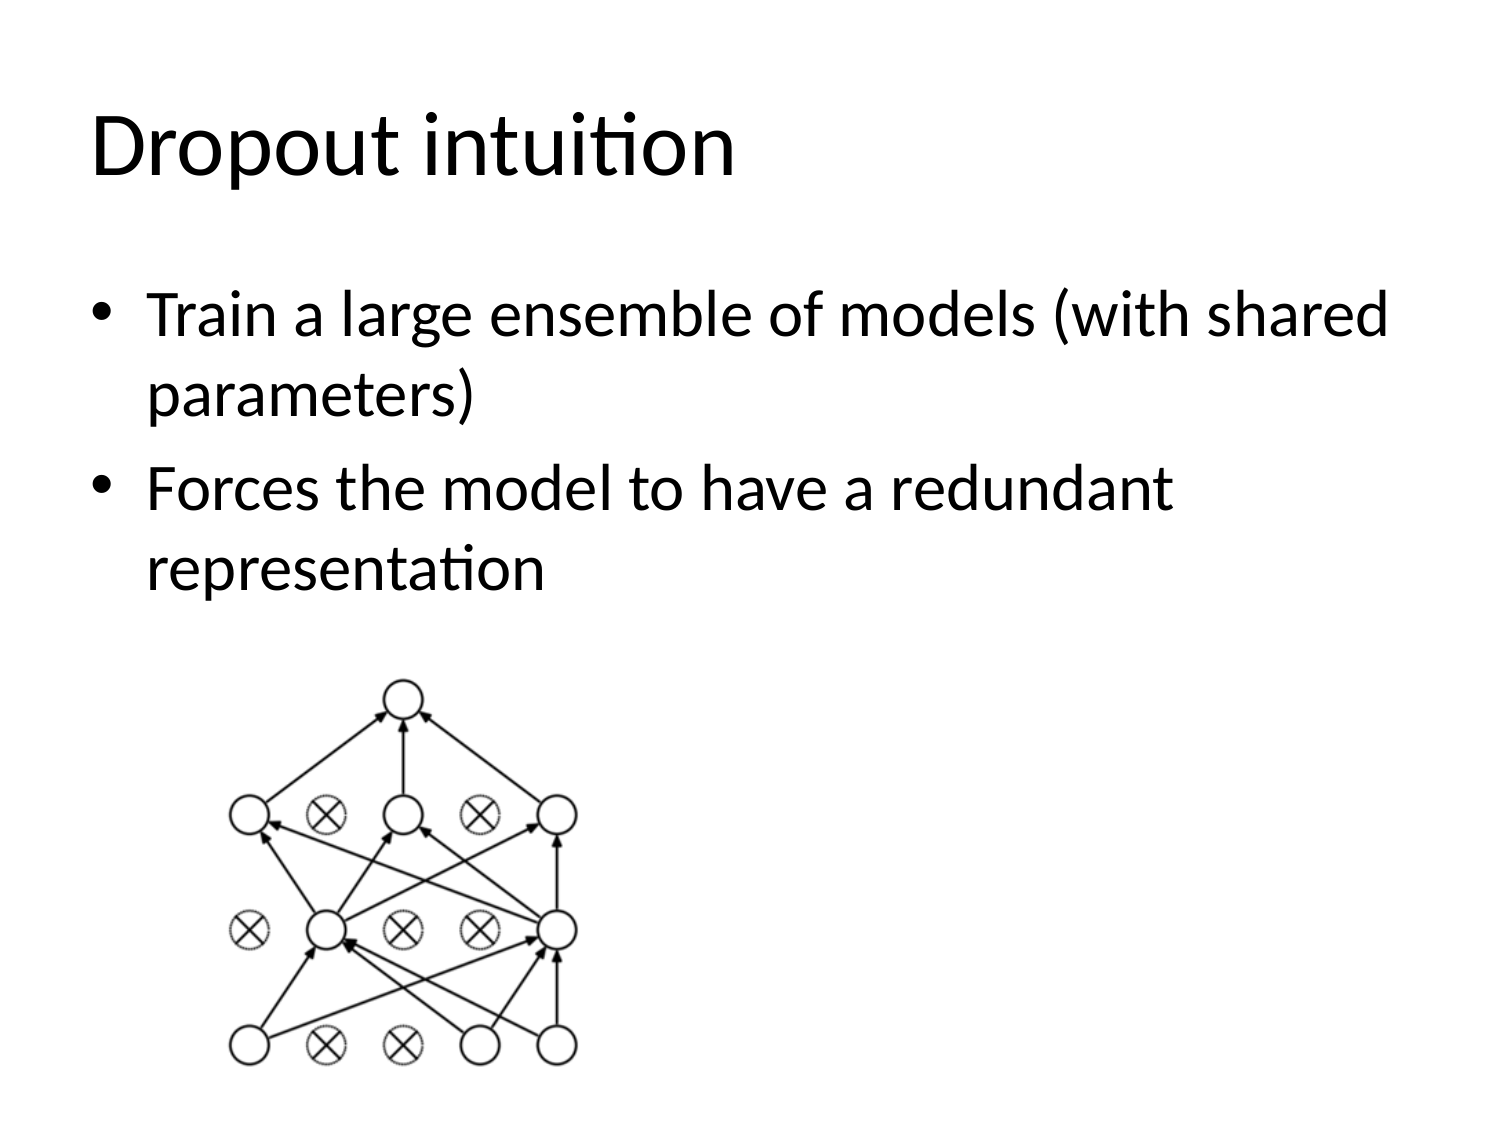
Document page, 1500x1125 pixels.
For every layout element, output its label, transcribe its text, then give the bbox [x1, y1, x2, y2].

picture [174, 637, 626, 1076]
title Dropout intuition [75, 45, 1425, 233]
list Train a large ensemble of models (with shared parameters) Forces the model to have a redundant representation [75, 262, 1425, 1005]
